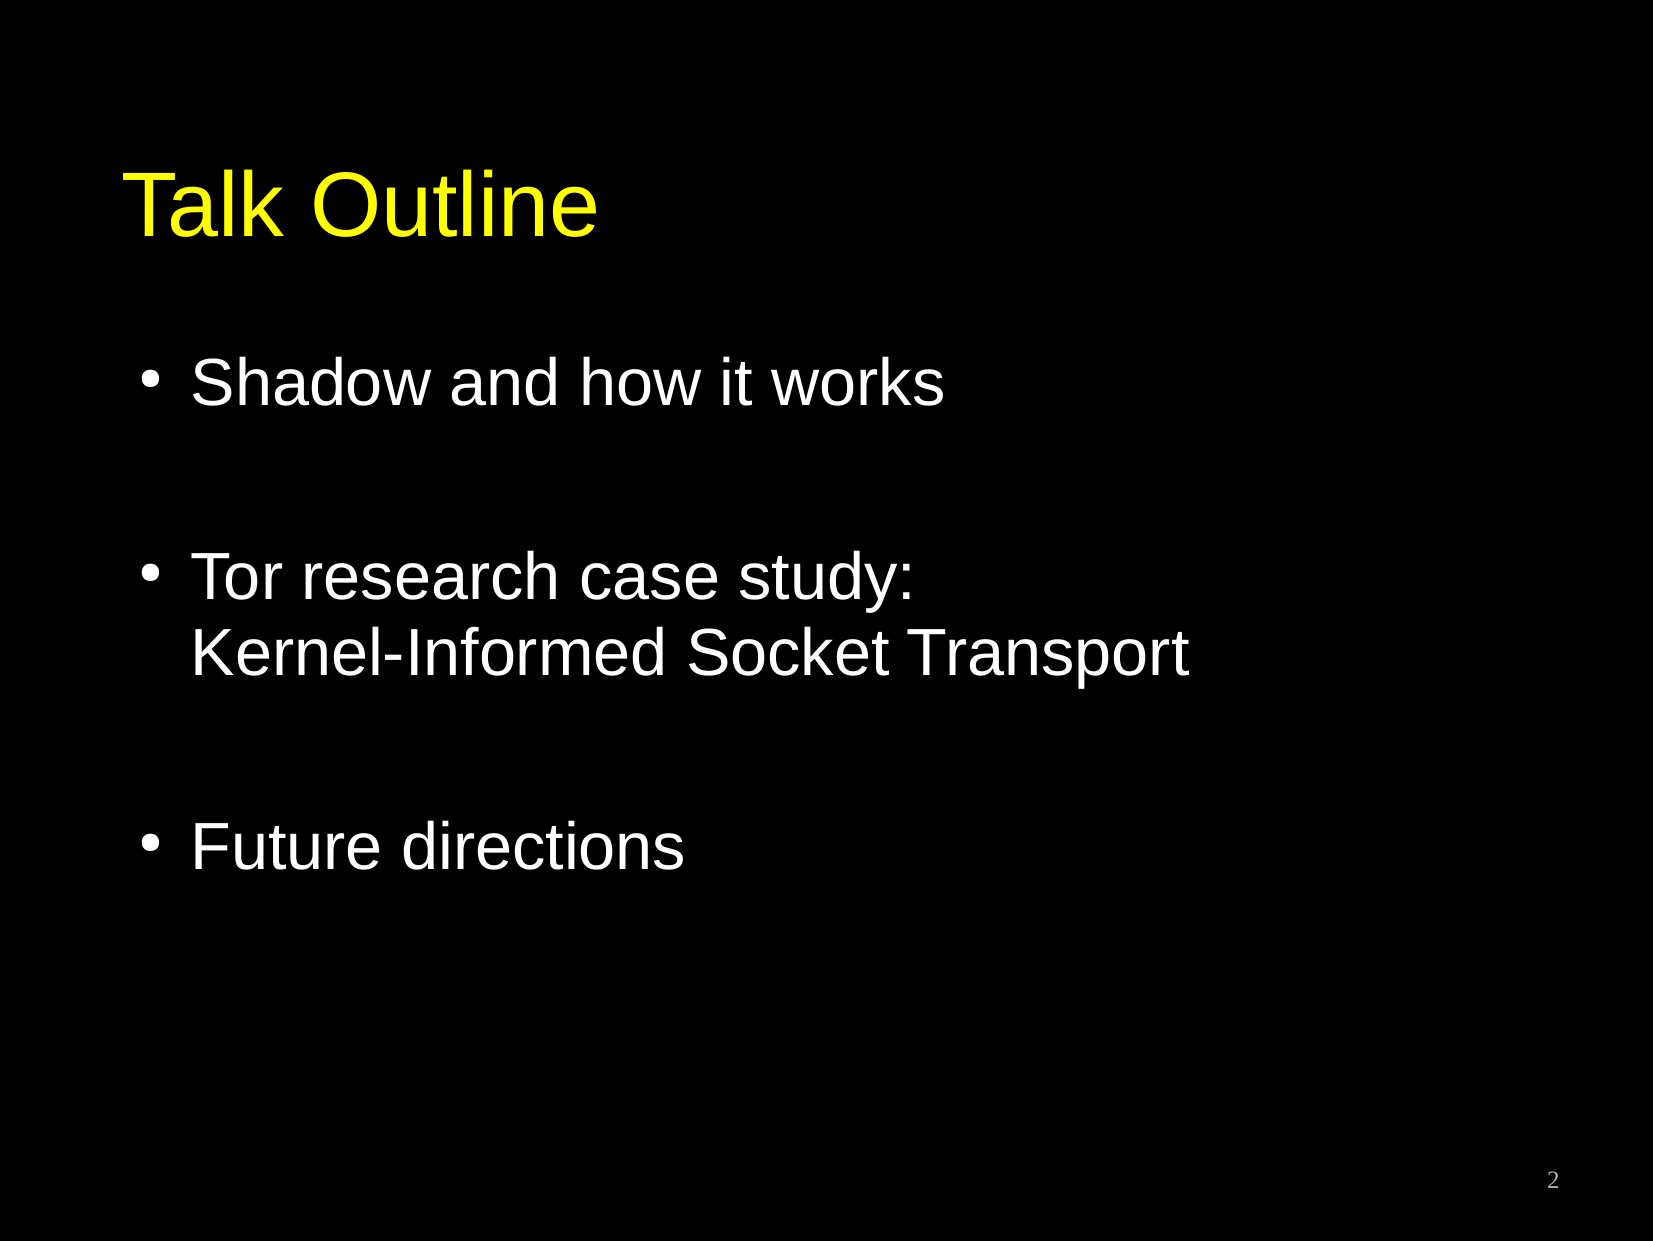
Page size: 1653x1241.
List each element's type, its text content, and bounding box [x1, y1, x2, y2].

list Shadow and how it works Tor research case study: Kernel-Informed Socket Transport Future directions [121, 344, 1532, 1125]
title Talk Outline [121, 102, 1532, 309]
slide_number 2 [1188, 1145, 1575, 1212]
